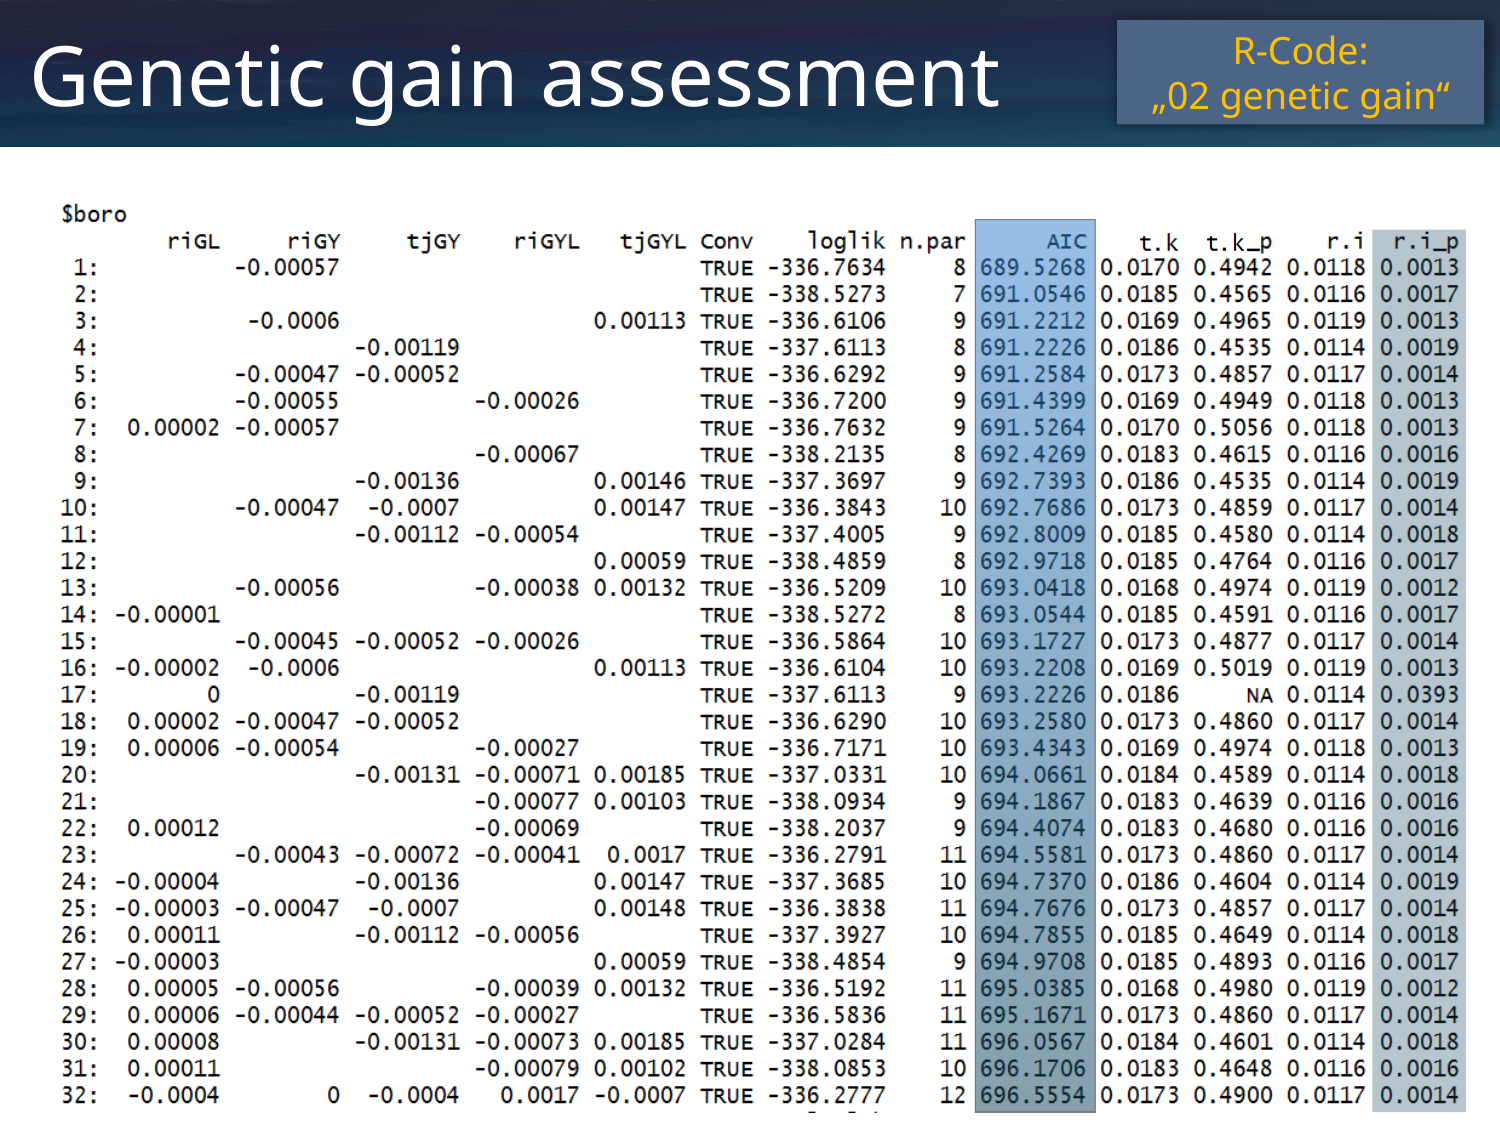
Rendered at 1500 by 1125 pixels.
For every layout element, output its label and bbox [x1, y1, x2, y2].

picture [0, 0, 1500, 147]
picture [56, 199, 1467, 1113]
